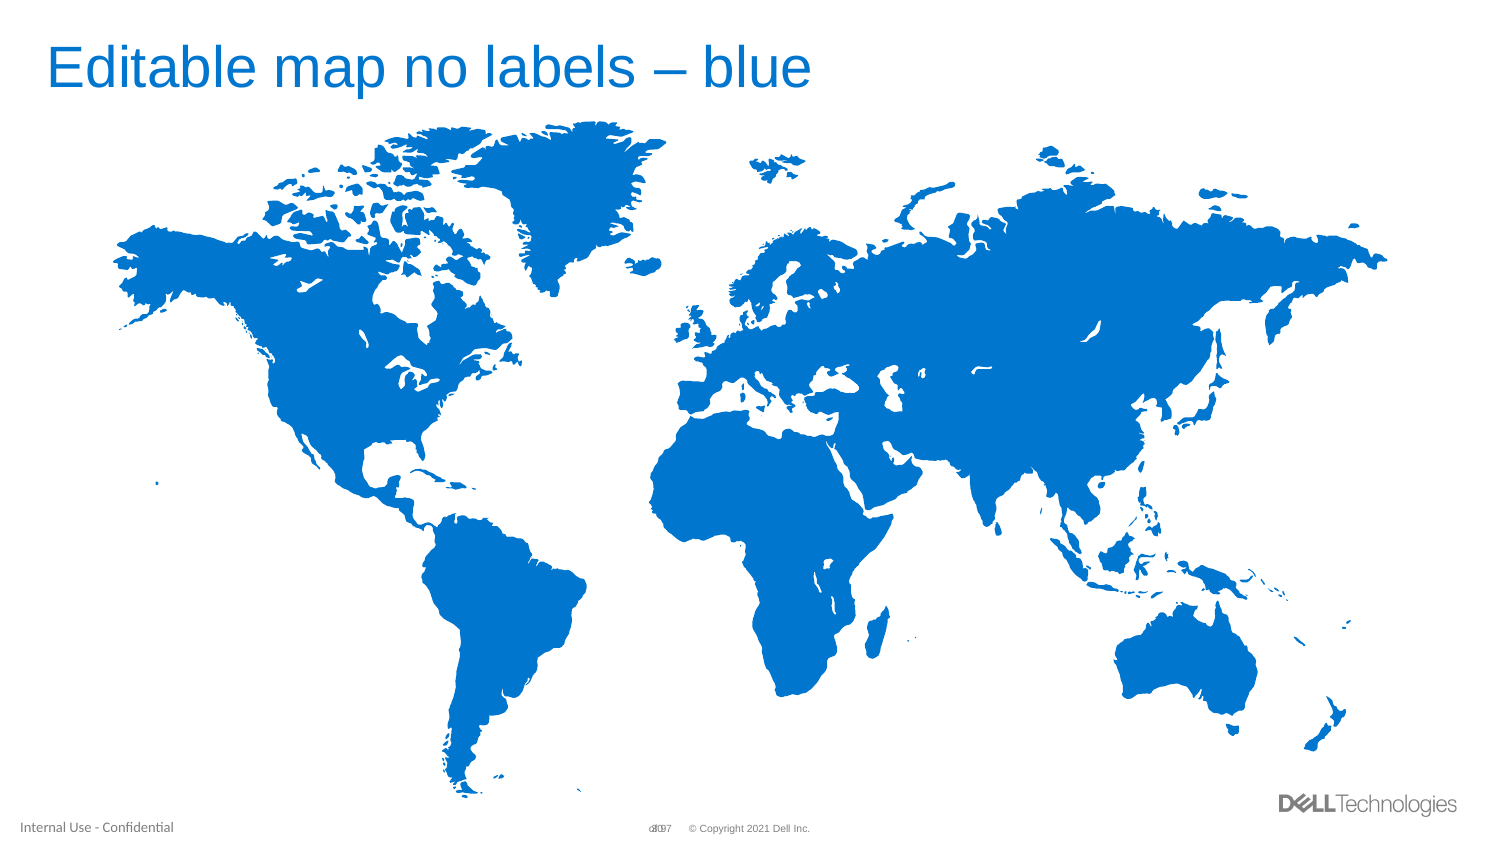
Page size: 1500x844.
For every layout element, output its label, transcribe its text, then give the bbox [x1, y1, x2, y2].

picture [1279, 793, 1457, 817]
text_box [112, 121, 1389, 799]
title Editable map no labels – blue [46, 37, 1454, 102]
